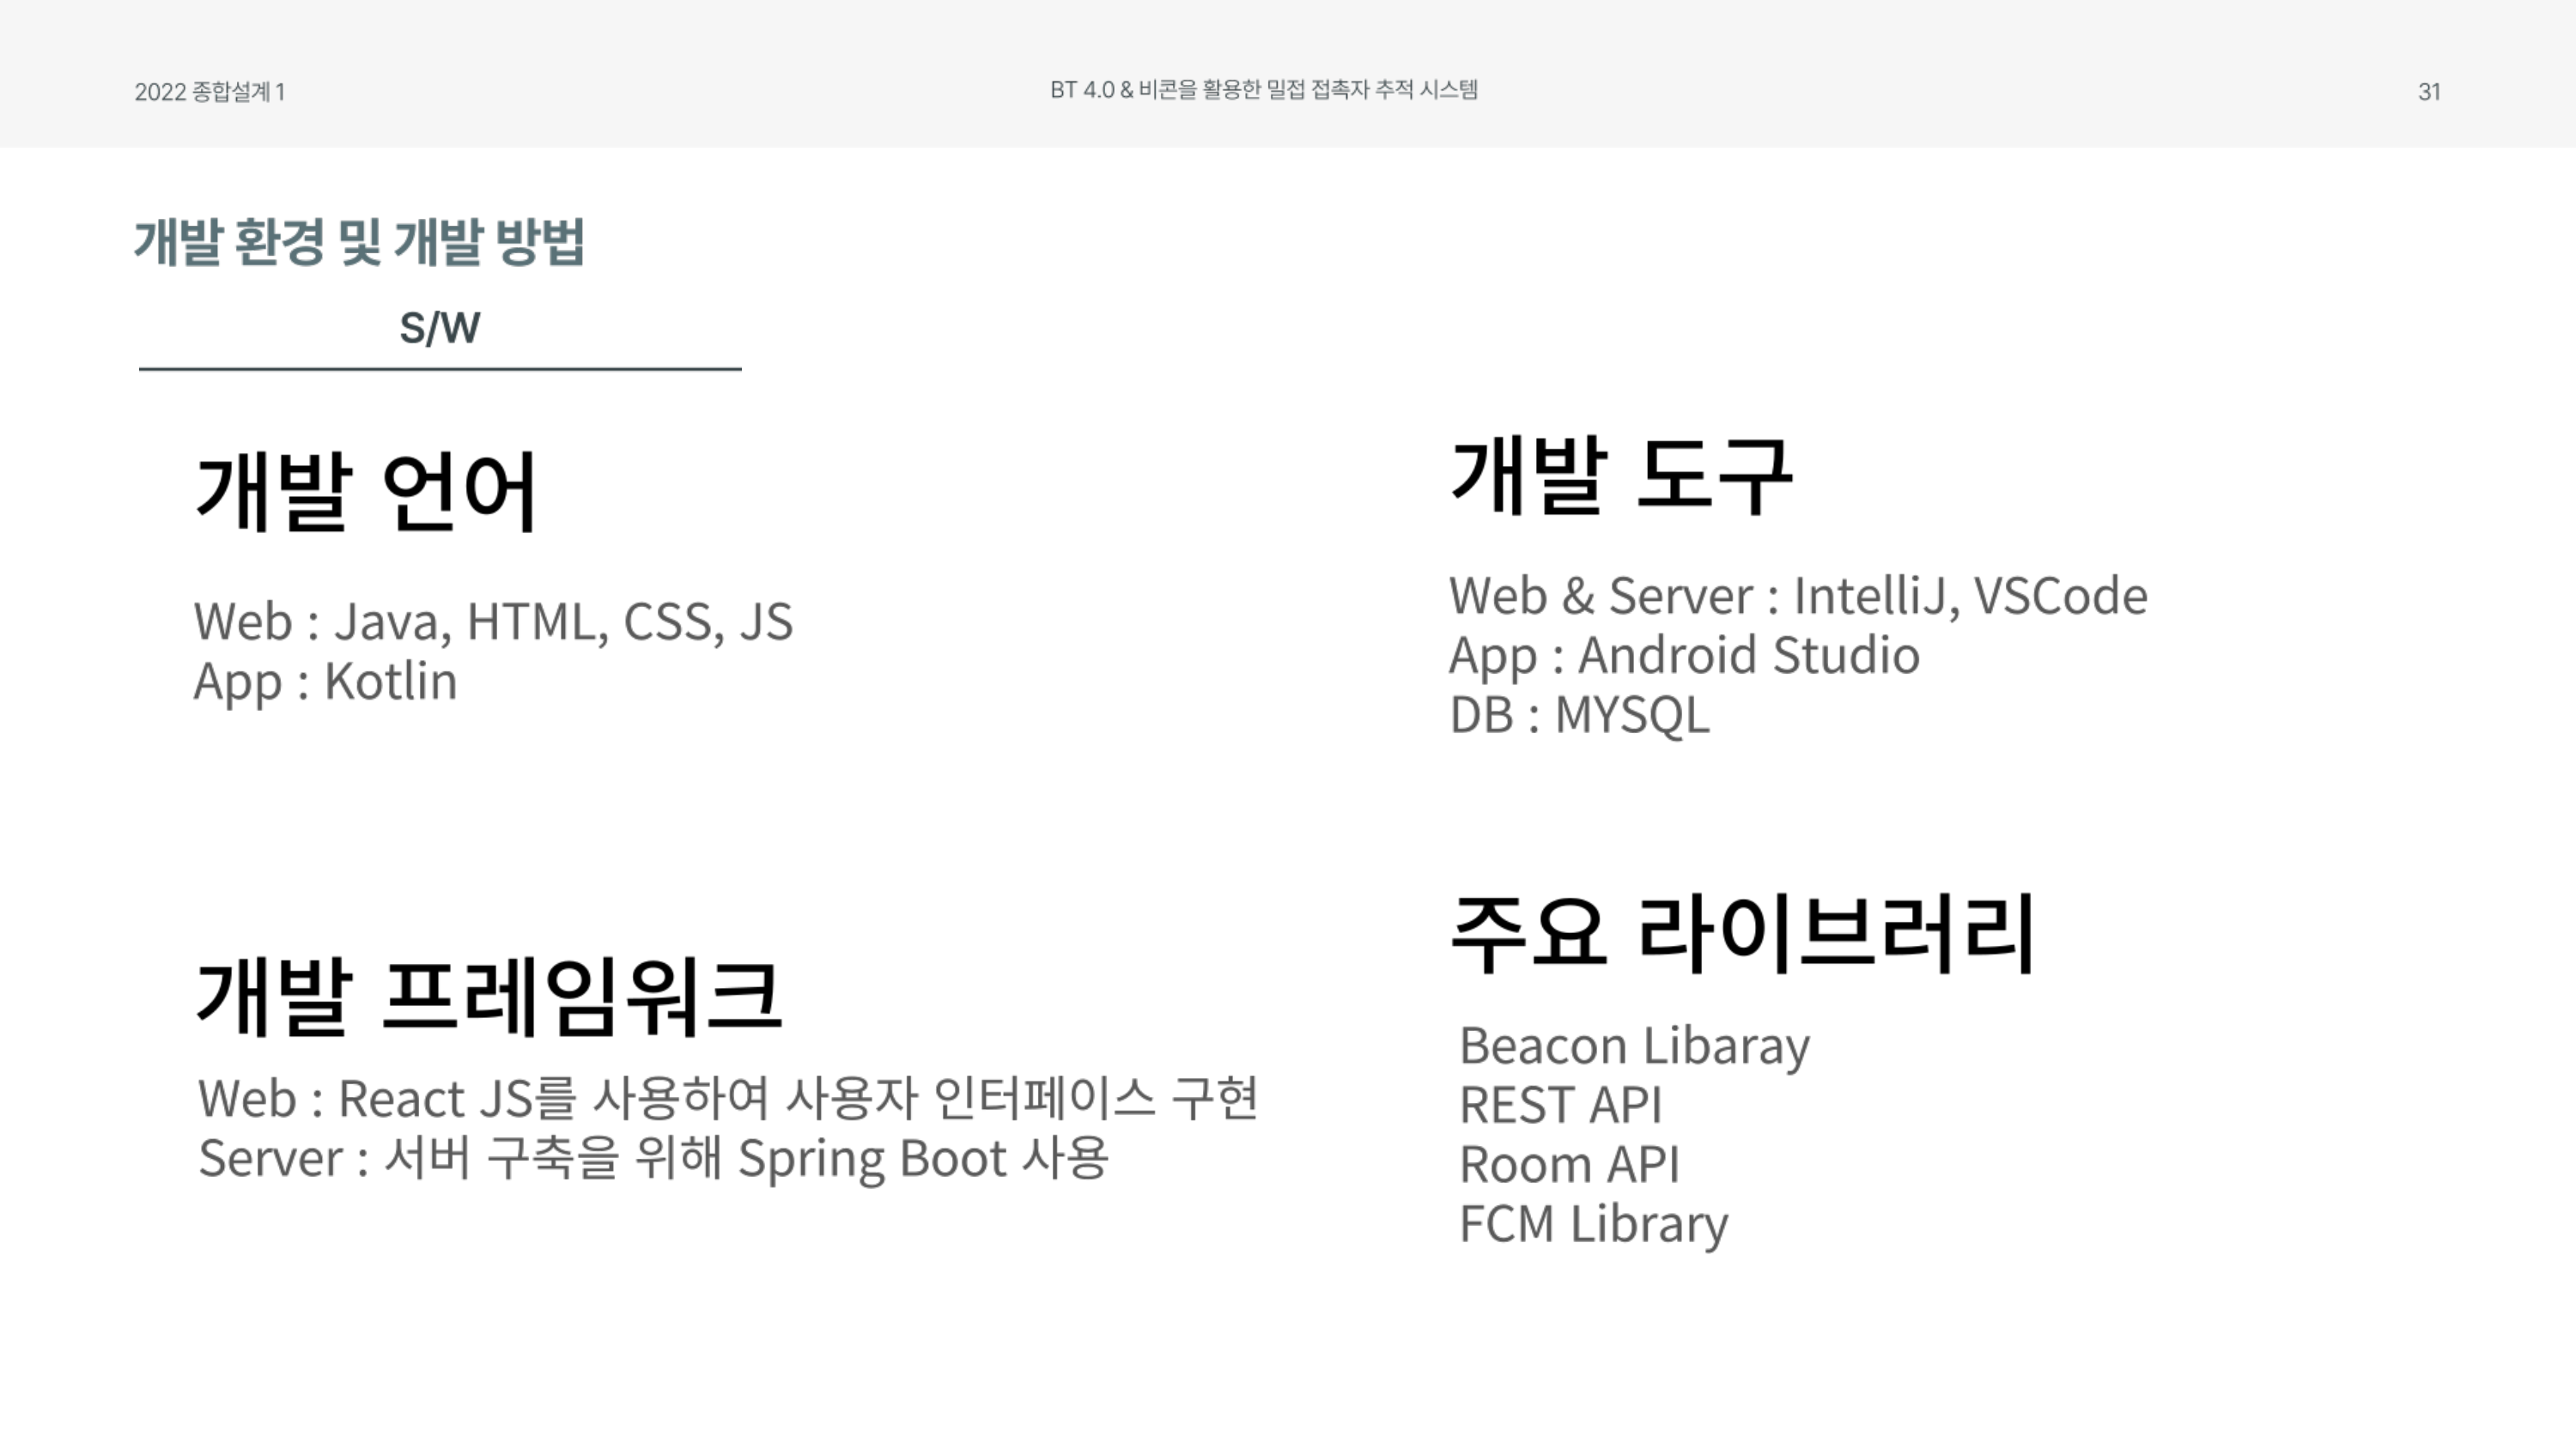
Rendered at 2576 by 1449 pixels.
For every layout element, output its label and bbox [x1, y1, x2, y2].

picture [1434, 396, 2170, 764]
picture [98, 197, 608, 367]
picture [179, 412, 573, 573]
picture [2257, 71, 2450, 111]
text_box [0, 0, 2576, 148]
picture [1434, 853, 2071, 1276]
picture [179, 917, 1279, 1211]
picture [1018, 70, 1488, 111]
picture [185, 576, 814, 733]
text_box [104, 297, 777, 377]
picture [130, 71, 294, 112]
